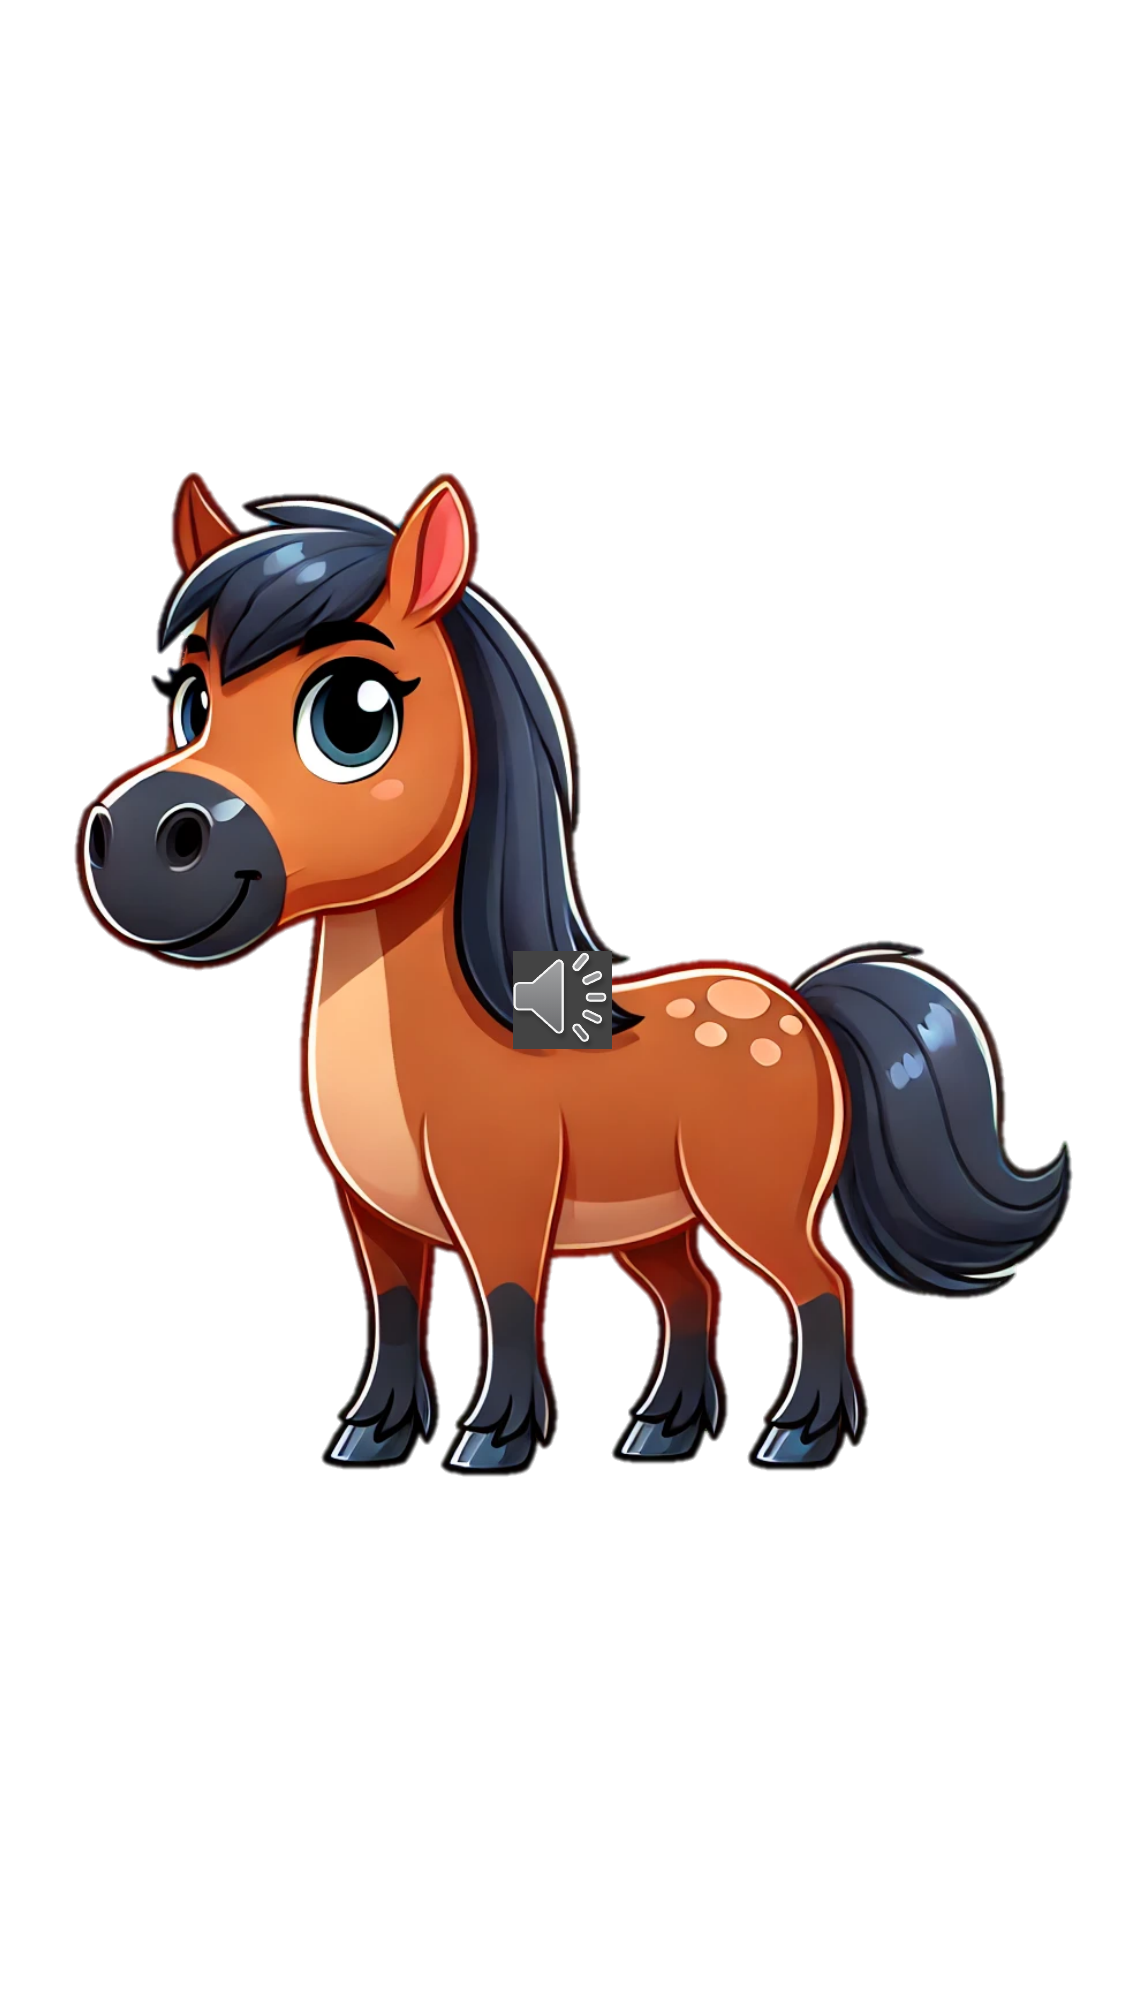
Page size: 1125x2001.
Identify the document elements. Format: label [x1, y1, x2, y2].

picture [0, 409, 1125, 1590]
